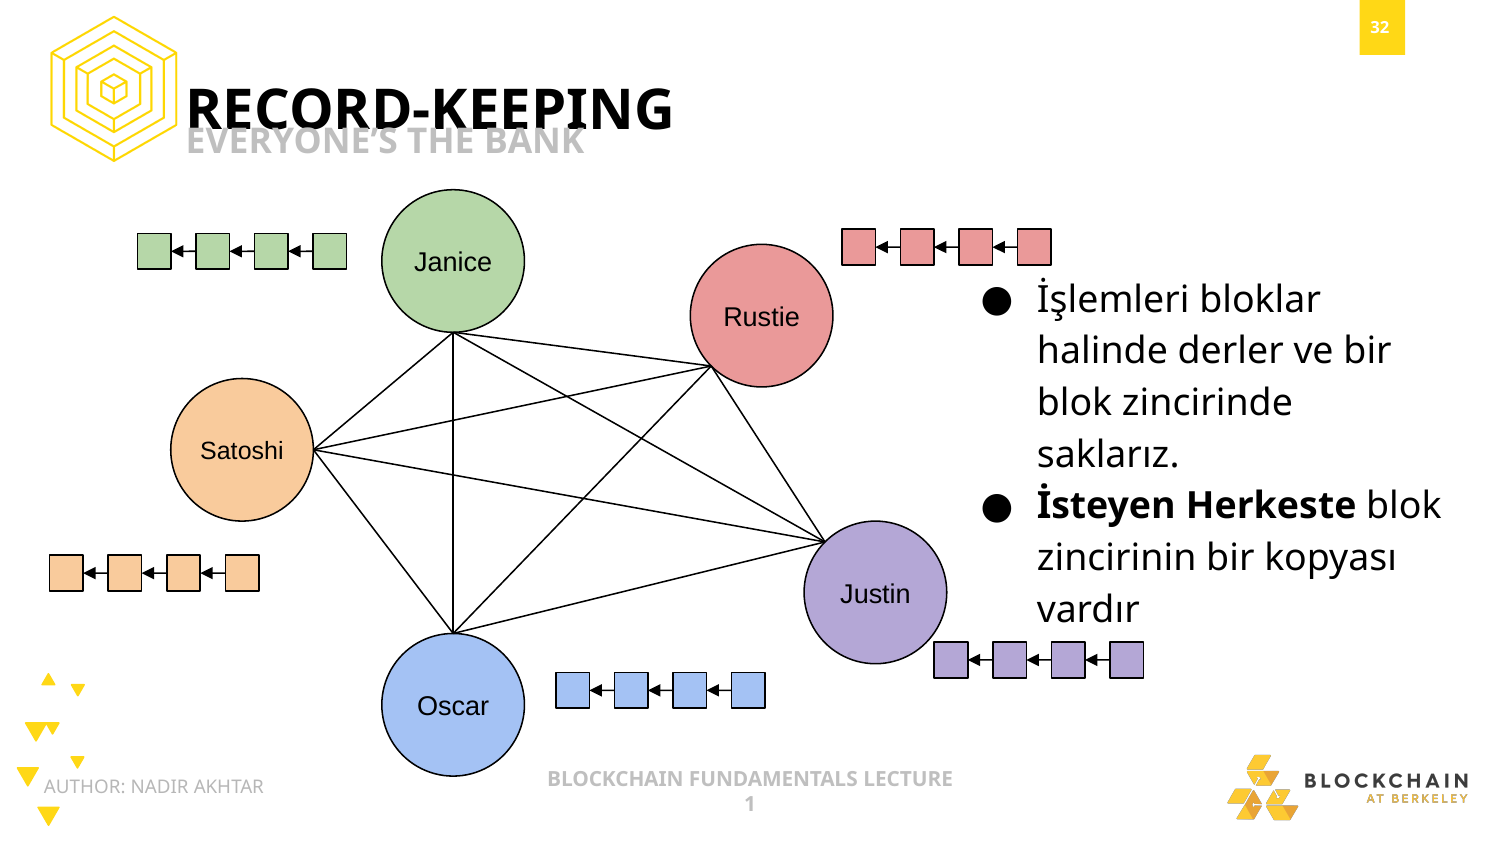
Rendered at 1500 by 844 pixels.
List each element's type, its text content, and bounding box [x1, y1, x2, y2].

text_box [841, 229, 876, 266]
text_box [958, 229, 993, 266]
text_box [555, 672, 590, 709]
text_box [452, 331, 712, 365]
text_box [452, 365, 709, 448]
text_box Justin [824, 521, 947, 664]
text_box [166, 555, 201, 592]
text_box [731, 672, 766, 709]
text_box [1017, 229, 1052, 266]
text_box Janice [381, 189, 525, 330]
text_box [672, 672, 707, 709]
picture [1213, 740, 1489, 837]
picture [17, 0, 201, 183]
text_box [1109, 641, 1144, 678]
text_box [254, 233, 289, 270]
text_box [313, 332, 448, 365]
list İşlemleri bloklar halinde derler ve bir blok zincirinde saklarız. İsteyen Herkeste blok zincirinin bir kopyası vardır [946, 298, 1460, 600]
text_box [137, 233, 171, 270]
text_box [614, 672, 648, 709]
text_box BLOCKCHAIN FUNDAMENTALS LECTURE 1 [536, 747, 964, 834]
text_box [452, 551, 712, 634]
text_box [1051, 641, 1085, 678]
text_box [715, 551, 826, 634]
text_box [225, 555, 259, 592]
text_box [992, 641, 1027, 678]
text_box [313, 449, 705, 543]
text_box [313, 365, 446, 448]
text_box [49, 555, 84, 592]
text_box [934, 641, 968, 678]
text_box [313, 233, 347, 270]
text_box Rustie [690, 244, 833, 339]
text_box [712, 332, 826, 365]
text_box [108, 555, 142, 592]
text_box [196, 233, 230, 270]
text_box [900, 229, 934, 266]
text_box EVERYONE’S THE BANK [179, 108, 1075, 171]
text_box AUTHOR: NADIR AKHTAR [38, 747, 369, 834]
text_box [313, 550, 446, 634]
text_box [710, 365, 826, 543]
text_box Oscar [381, 643, 525, 777]
text_box RECORD-KEEPING [179, 66, 1378, 129]
text_box Satoshi [170, 378, 307, 522]
